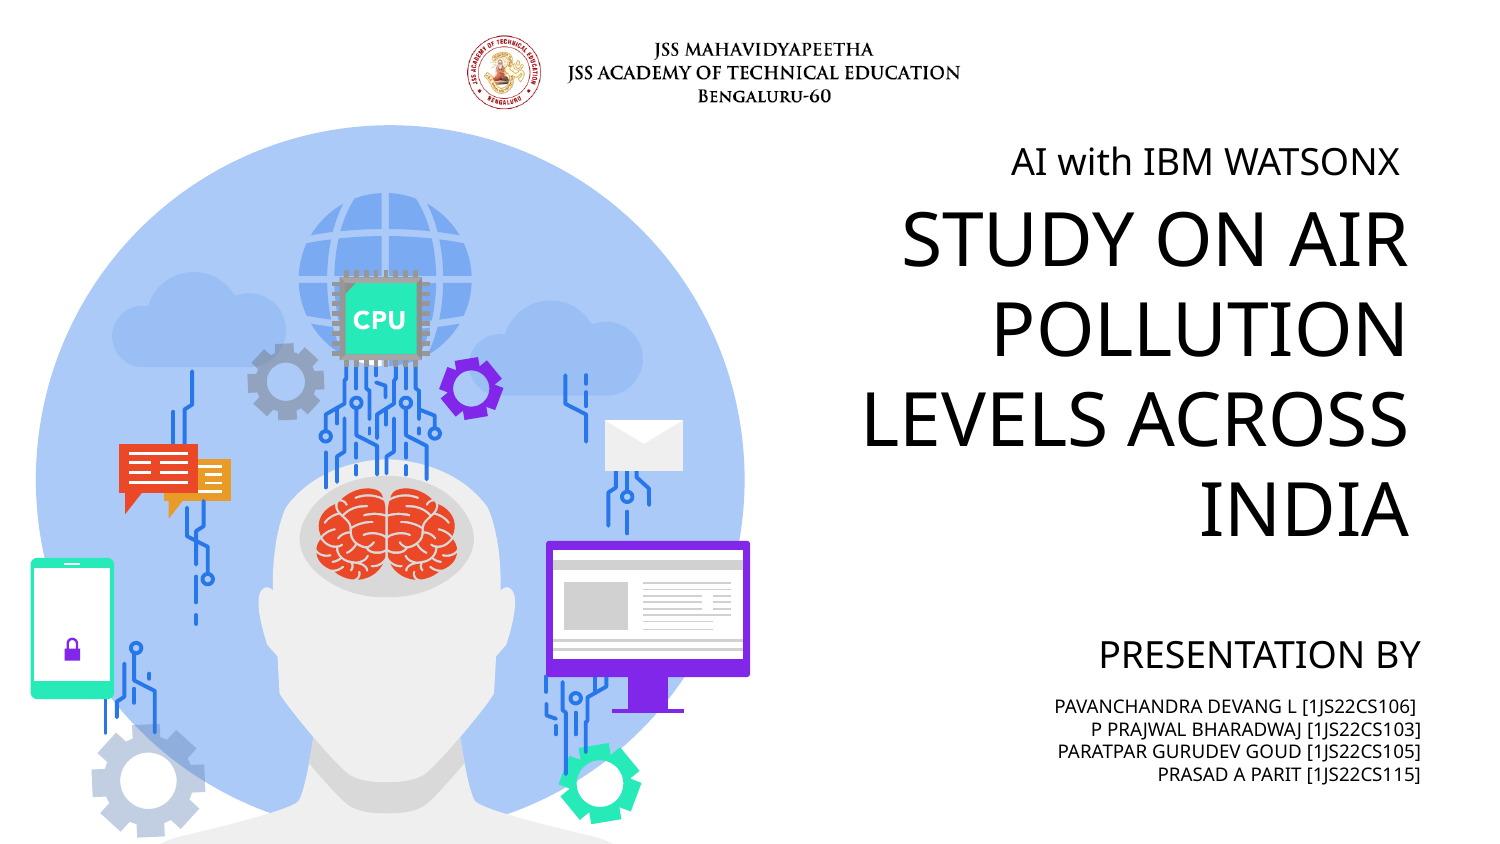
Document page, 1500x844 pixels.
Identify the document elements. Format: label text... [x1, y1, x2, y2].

text_box PRESENTATION BY [1012, 616, 1436, 733]
text_box PAVANCHANDRA DEVANG L [1JS22CS106] P PRAJWAL BHARADWAJ [1JS22CS103] PARATPAR GURUDEV GOUD [1JS22CS105] PRASAD A PARIT [1JS22CS115] [1012, 733, 1436, 797]
subtitle AI with IBM WATSONX [1074, 122, 1416, 240]
picture [395, 0, 1071, 566]
title STUDY ON AIR POLLUTION LEVELS ACROSS INDIA [843, 176, 1425, 585]
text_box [30, 124, 751, 844]
